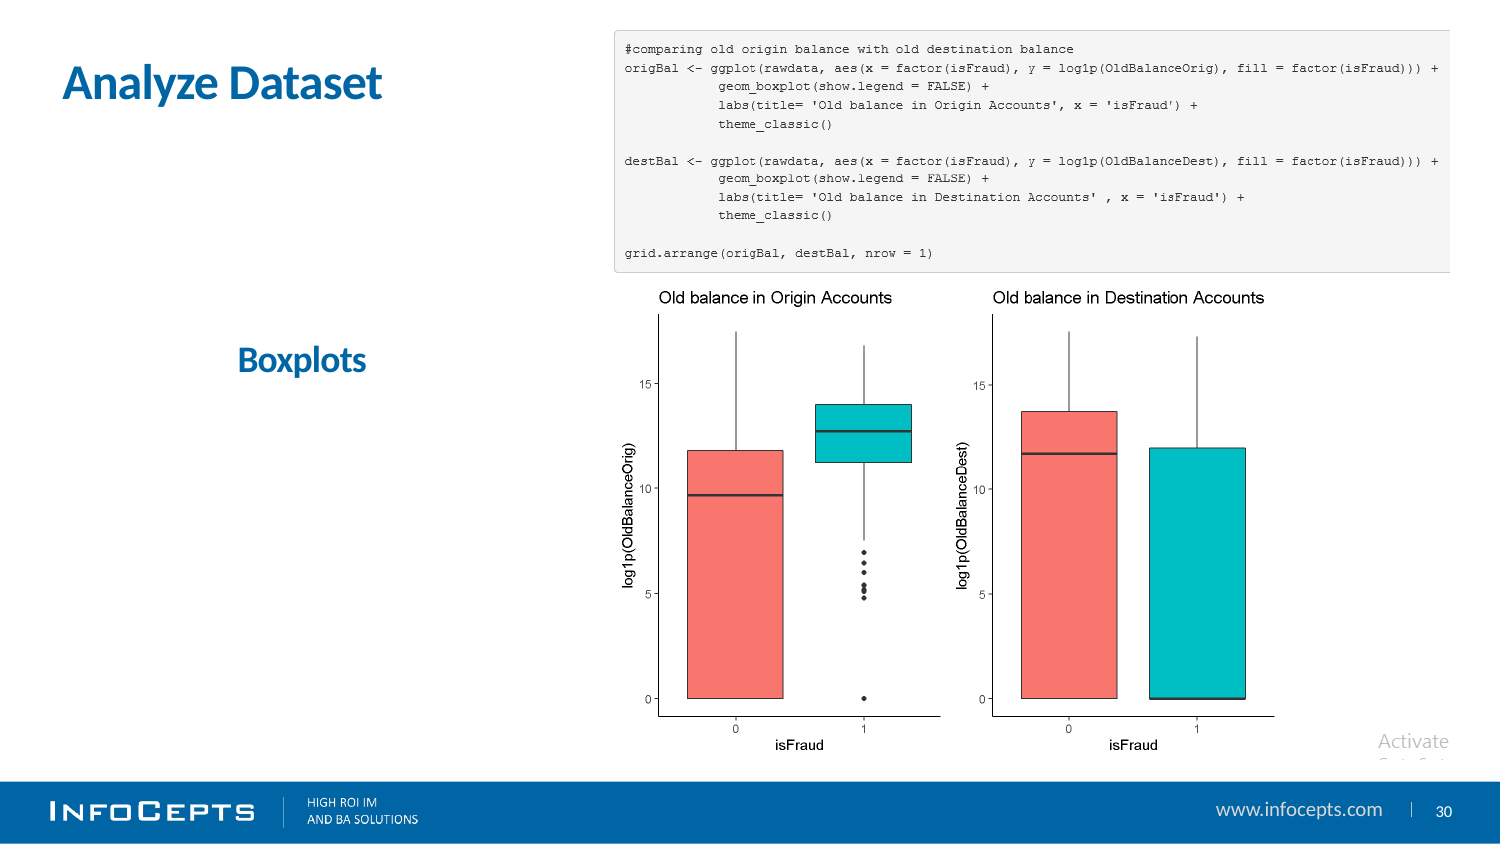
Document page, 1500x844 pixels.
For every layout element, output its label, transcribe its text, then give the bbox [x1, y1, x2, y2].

title Analyze Dataset [62, 33, 607, 135]
text_box Boxplots [237, 310, 395, 412]
picture [612, 28, 1451, 761]
picture [24, 781, 444, 840]
